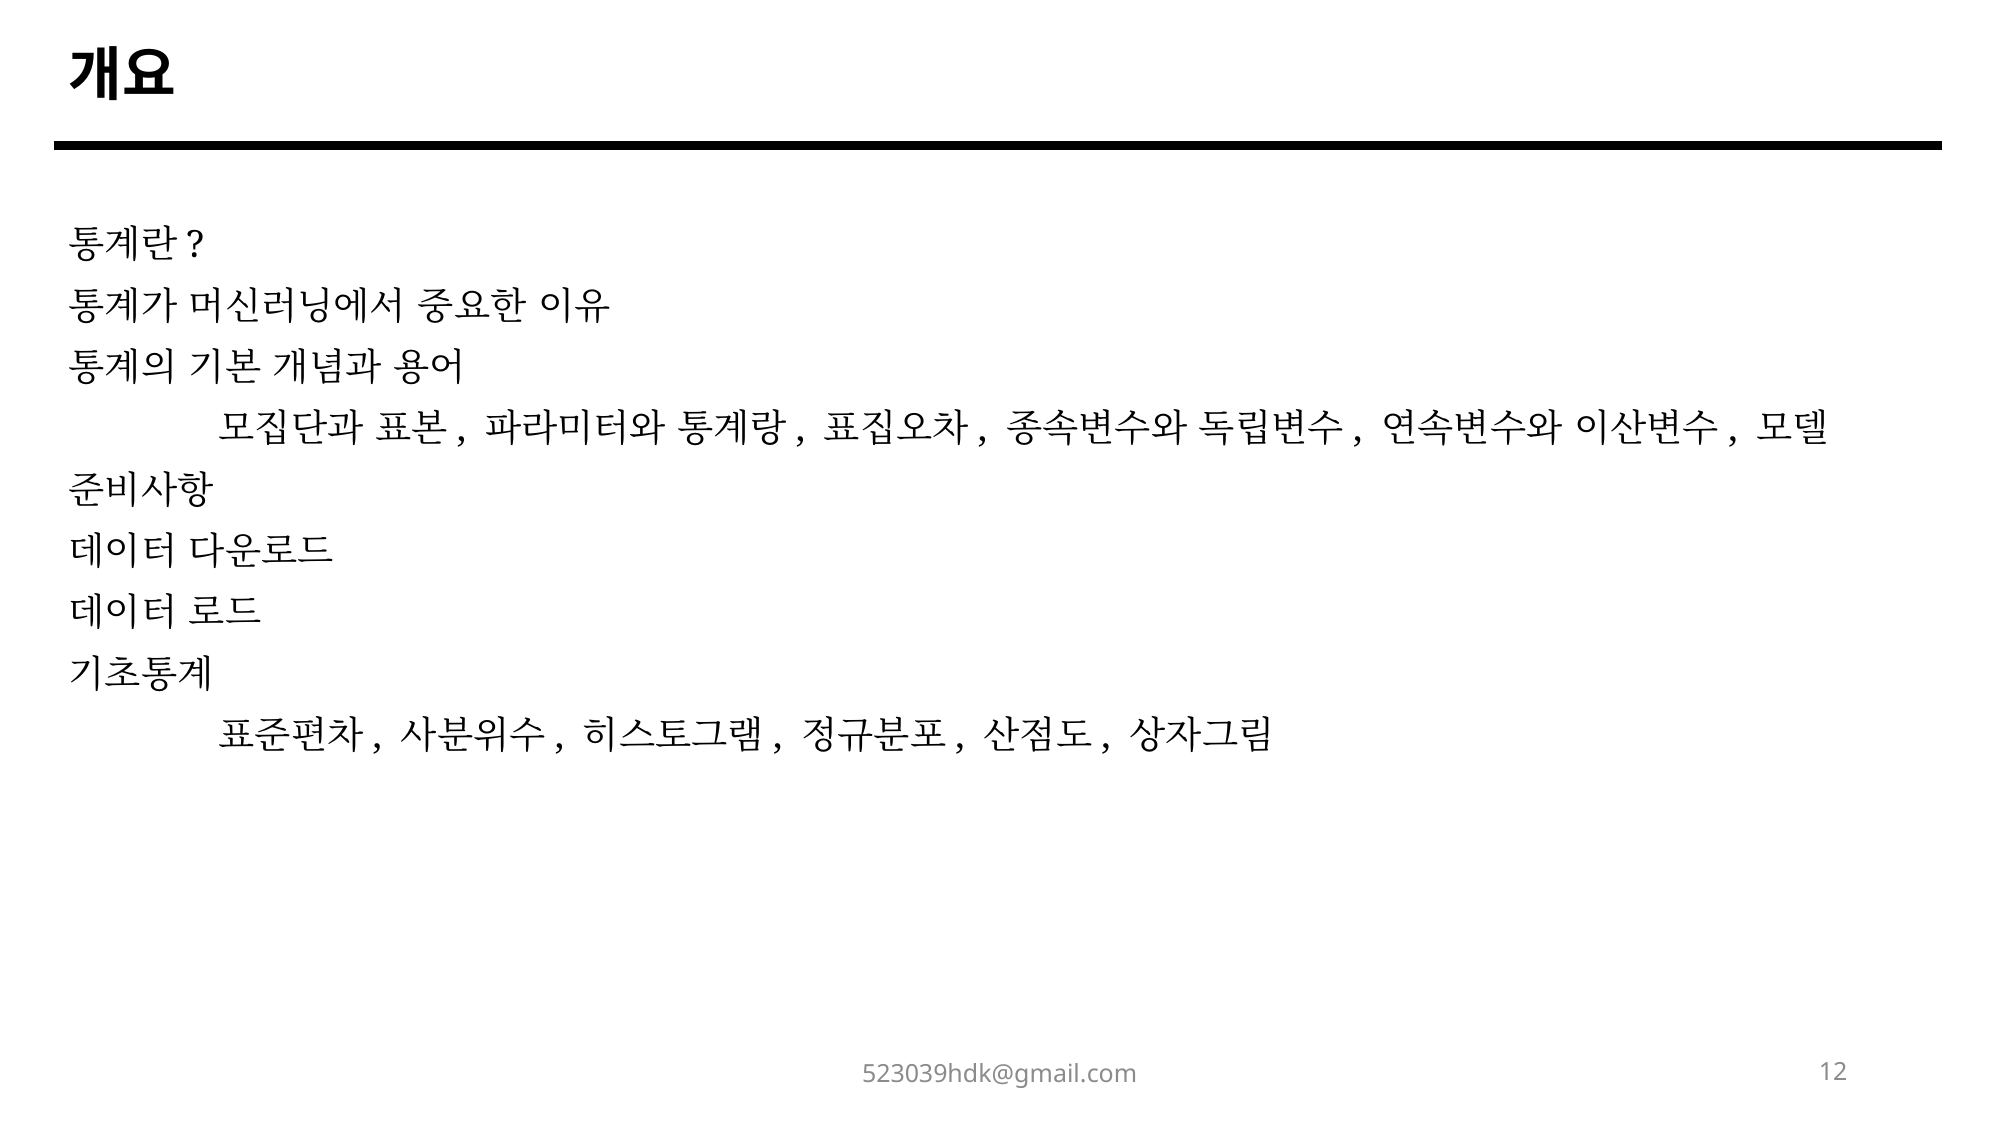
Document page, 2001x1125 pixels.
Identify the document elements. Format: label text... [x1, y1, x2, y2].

footer 523039hdk@gmail.com [662, 1042, 1338, 1103]
text_box 개요 [53, 26, 1559, 126]
list 통계란? 통계가 머신러닝에서 중요한 이유 통계의 기본 개념과 용어 모집단과 표본, 파라미터와 통계랑, 표집오차, 종속변수와 독립변수, 연속변수와 이산변수, 모델 준비사항 데이터 다운로드 데이터 로드 기초통계 표준편차, 사분위수, 히스토그램, 정규분포, 산점도, 상자그림 [53, 218, 1943, 1023]
slide_number 12 [1412, 1042, 1863, 1103]
